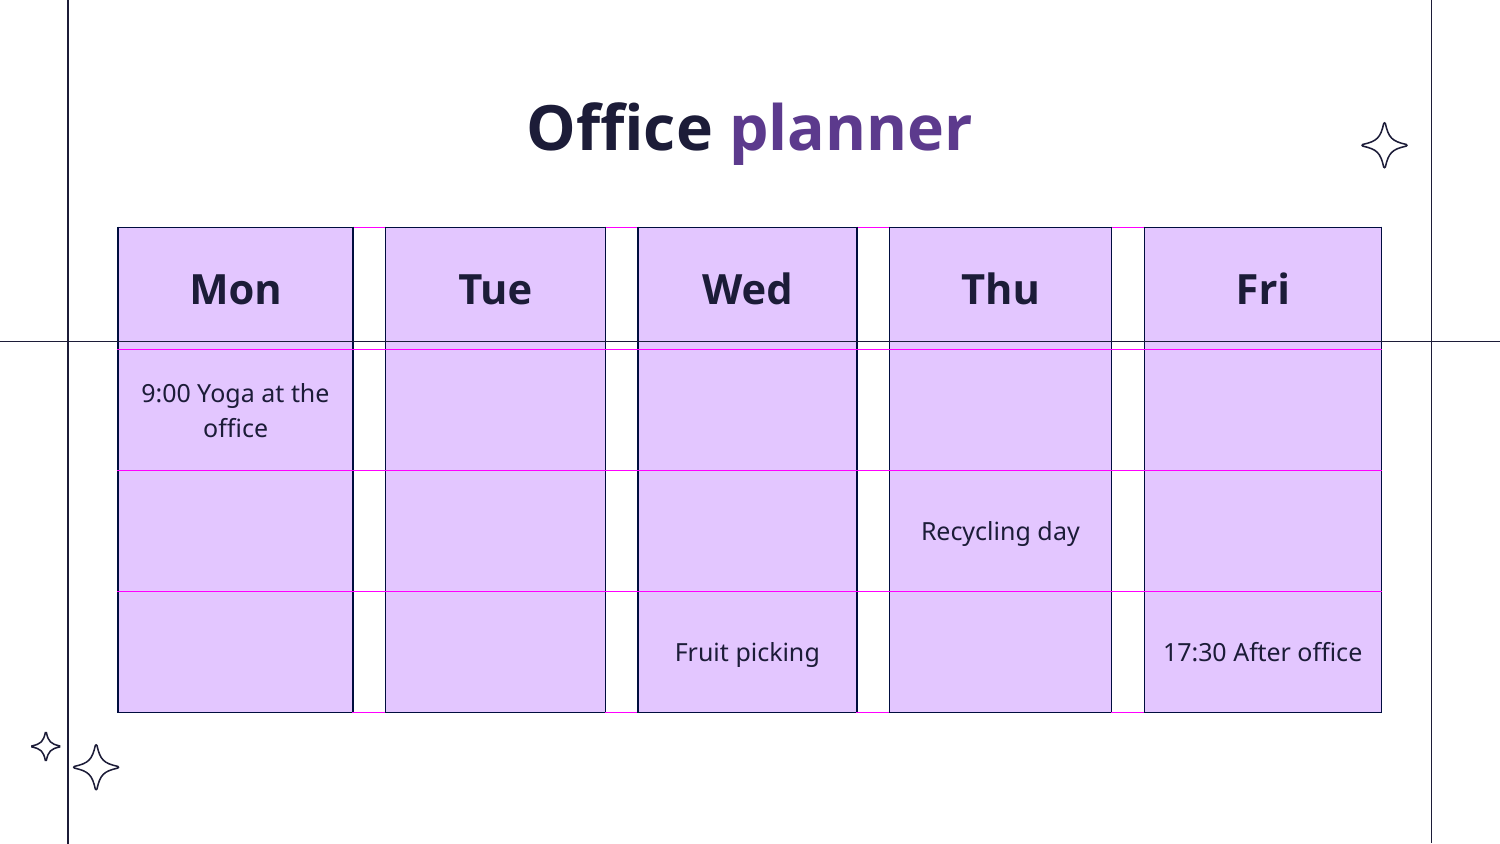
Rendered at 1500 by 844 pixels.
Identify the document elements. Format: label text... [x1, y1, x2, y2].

table_cell [354, 471, 385, 591]
table_cell [119, 471, 352, 591]
table_cell [386, 350, 605, 470]
table_cell [606, 592, 637, 712]
table_cell Fruit picking [639, 592, 856, 712]
table_cell [1112, 471, 1144, 591]
table_cell [890, 592, 1111, 712]
table_cell [1145, 350, 1381, 470]
table_cell 9:00 Yoga at the office [119, 350, 352, 470]
table_cell [354, 350, 385, 470]
table_cell [386, 592, 605, 712]
table_cell [639, 350, 856, 470]
table_cell [606, 350, 637, 470]
table_cell [639, 471, 856, 591]
table_header Thu [890, 228, 1111, 340]
table_header Wed [639, 228, 856, 340]
table_header Mon [119, 228, 352, 340]
table_header [354, 228, 385, 340]
table_header Fri [1145, 228, 1381, 340]
table_cell Recycling day [890, 471, 1111, 591]
table_cell [386, 471, 605, 591]
title Office planner [118, 72, 1382, 167]
table_cell [1112, 350, 1144, 470]
table_cell [119, 592, 352, 712]
table_cell 17:30 After office [1145, 592, 1381, 712]
table_cell [1145, 471, 1381, 591]
table_cell [890, 350, 1111, 470]
table_cell [606, 471, 637, 591]
table_header [1112, 228, 1144, 340]
table_header [606, 228, 637, 340]
table_cell [858, 350, 889, 470]
table_header [858, 228, 889, 340]
table_cell [354, 592, 385, 712]
table_cell [858, 592, 889, 712]
table_cell [858, 471, 889, 591]
table_cell [1112, 592, 1144, 712]
table_header Tue [386, 228, 605, 340]
